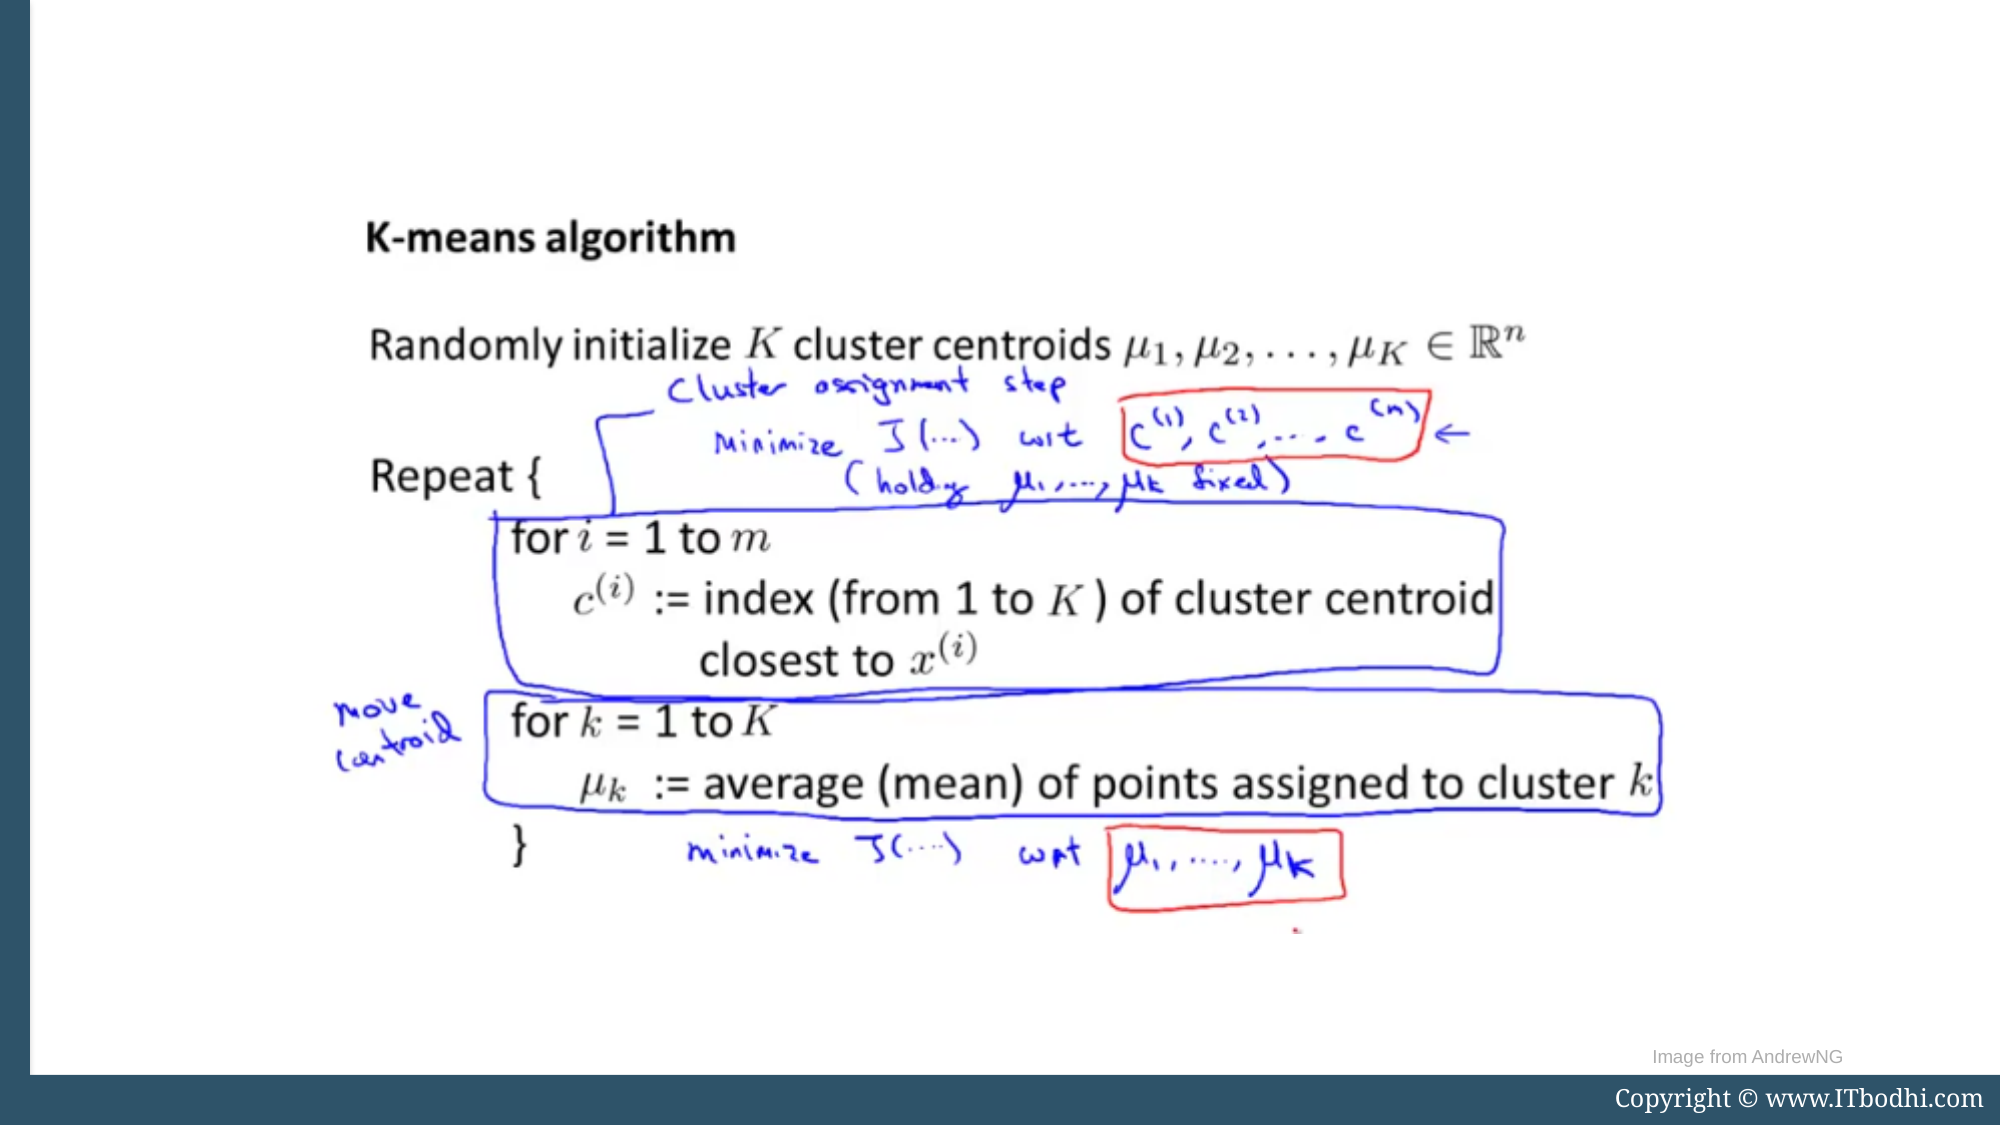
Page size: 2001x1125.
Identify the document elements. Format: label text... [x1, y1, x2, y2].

picture [312, 174, 1713, 935]
text_box Copyright © www.ITbodhi.com [24, 1074, 2000, 1125]
text_box Image from AndrewNG [1637, 1037, 2000, 1075]
